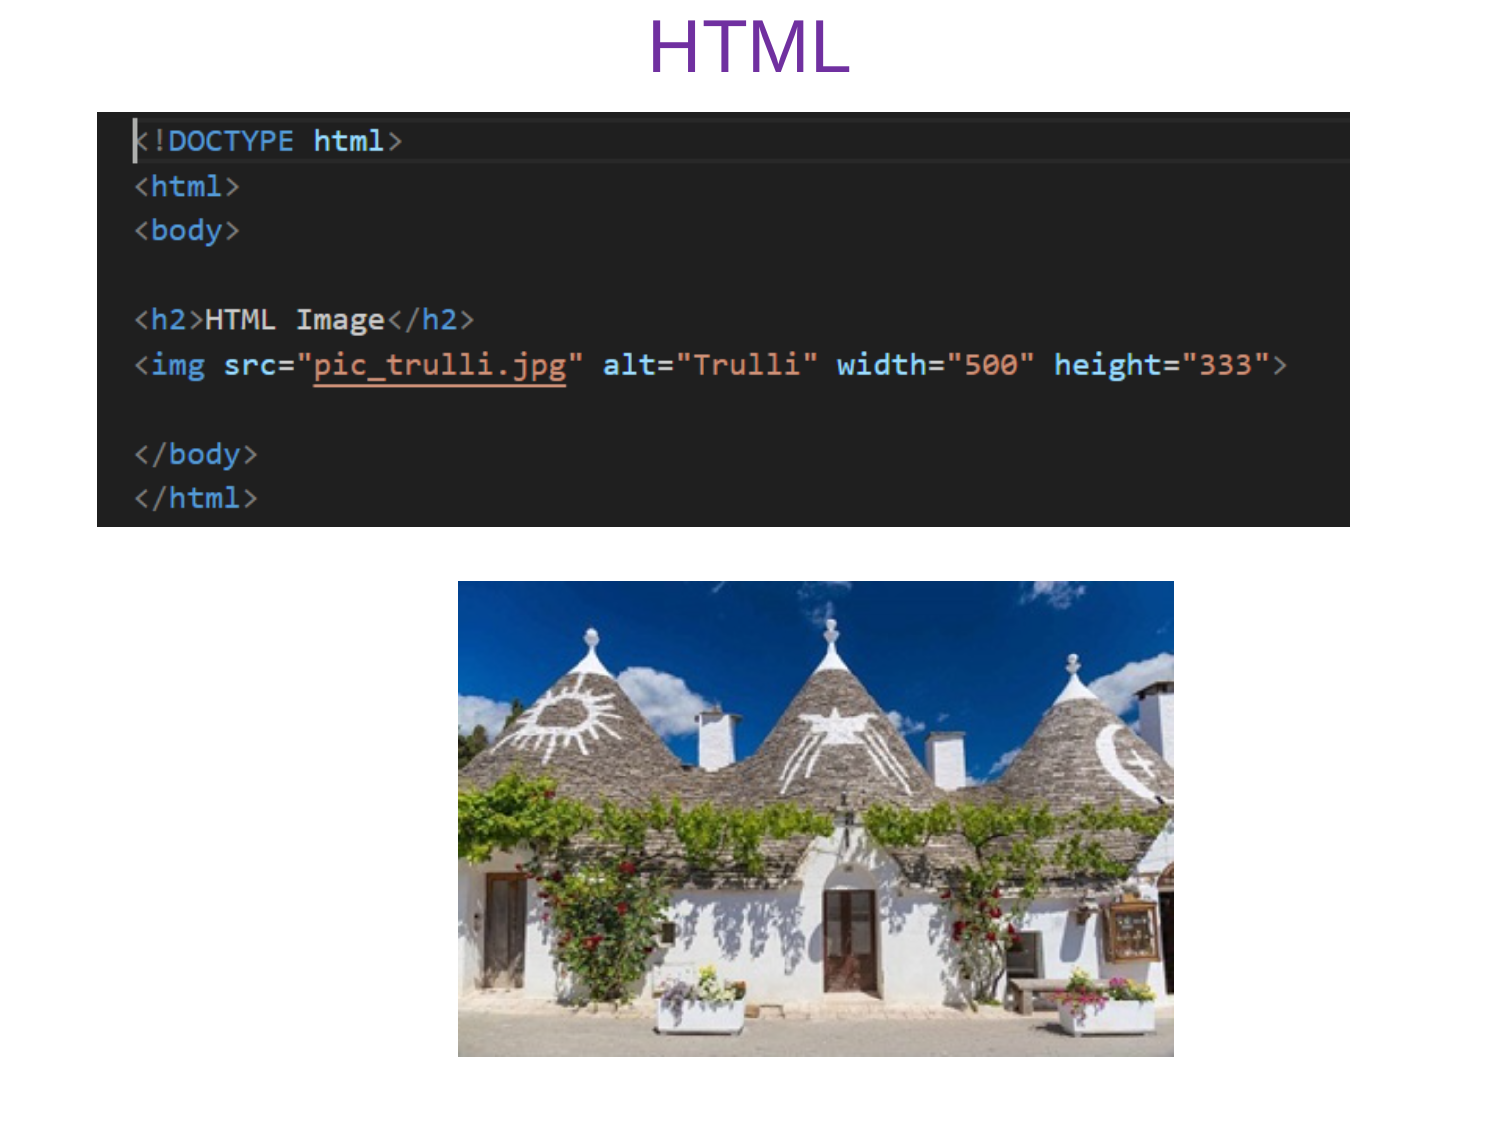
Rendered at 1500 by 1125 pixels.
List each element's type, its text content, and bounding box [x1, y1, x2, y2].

picture [97, 112, 1350, 528]
title HTML [75, 0, 1425, 136]
picture [454, 574, 1178, 1060]
